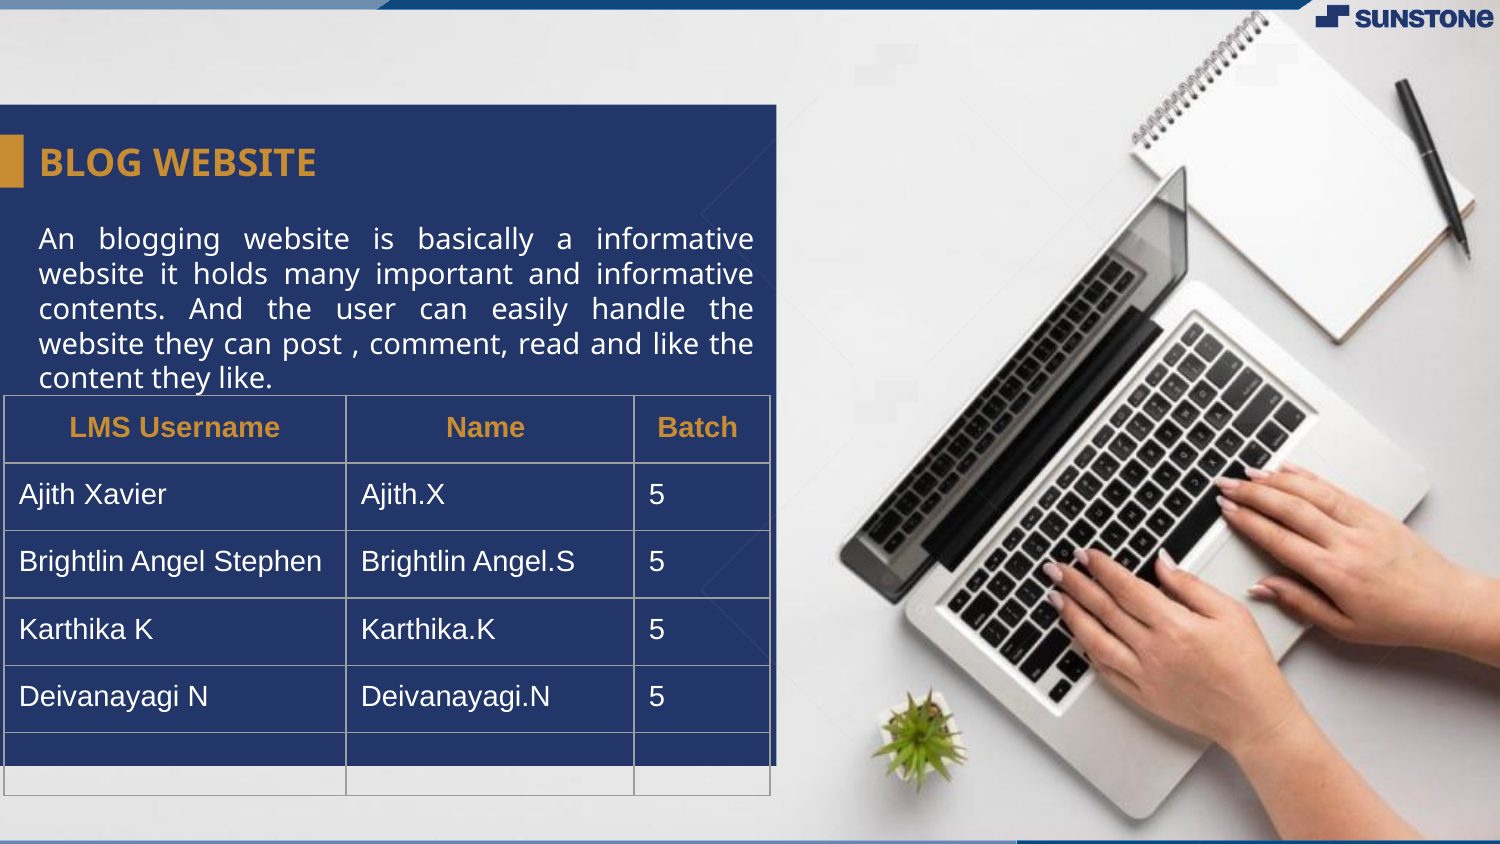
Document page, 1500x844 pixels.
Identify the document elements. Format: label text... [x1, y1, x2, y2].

table_cell [5, 733, 345, 795]
table_cell Brightlin Angel.S [347, 531, 633, 597]
table_header Batch [635, 396, 694, 462]
table_cell Karthika.K [347, 599, 633, 665]
picture [0, 0, 1500, 844]
table_cell Karthika K [5, 599, 345, 665]
table_cell [347, 733, 633, 795]
table_cell 5 [635, 666, 694, 732]
table_header Name [347, 396, 633, 462]
table_header LMS Username [5, 396, 345, 462]
table_cell 5 [635, 531, 694, 597]
table_cell [635, 733, 694, 795]
list An blogging website is basically a informative website it holds many important and informative contents. And the user can easily handle the website they can post , comment, read and like the content they like. [23, 212, 694, 395]
table_cell Ajith.X [347, 464, 633, 530]
table_cell Deivanayagi.N [347, 666, 633, 732]
table_cell Deivanayagi N [5, 666, 345, 732]
table_cell 5 [635, 464, 694, 530]
table_cell 5 [635, 599, 694, 665]
table_cell Ajith Xavier [5, 464, 345, 530]
table_cell Brightlin Angel Stephen [5, 531, 345, 597]
title BLOG WEBSITE [23, 132, 585, 190]
